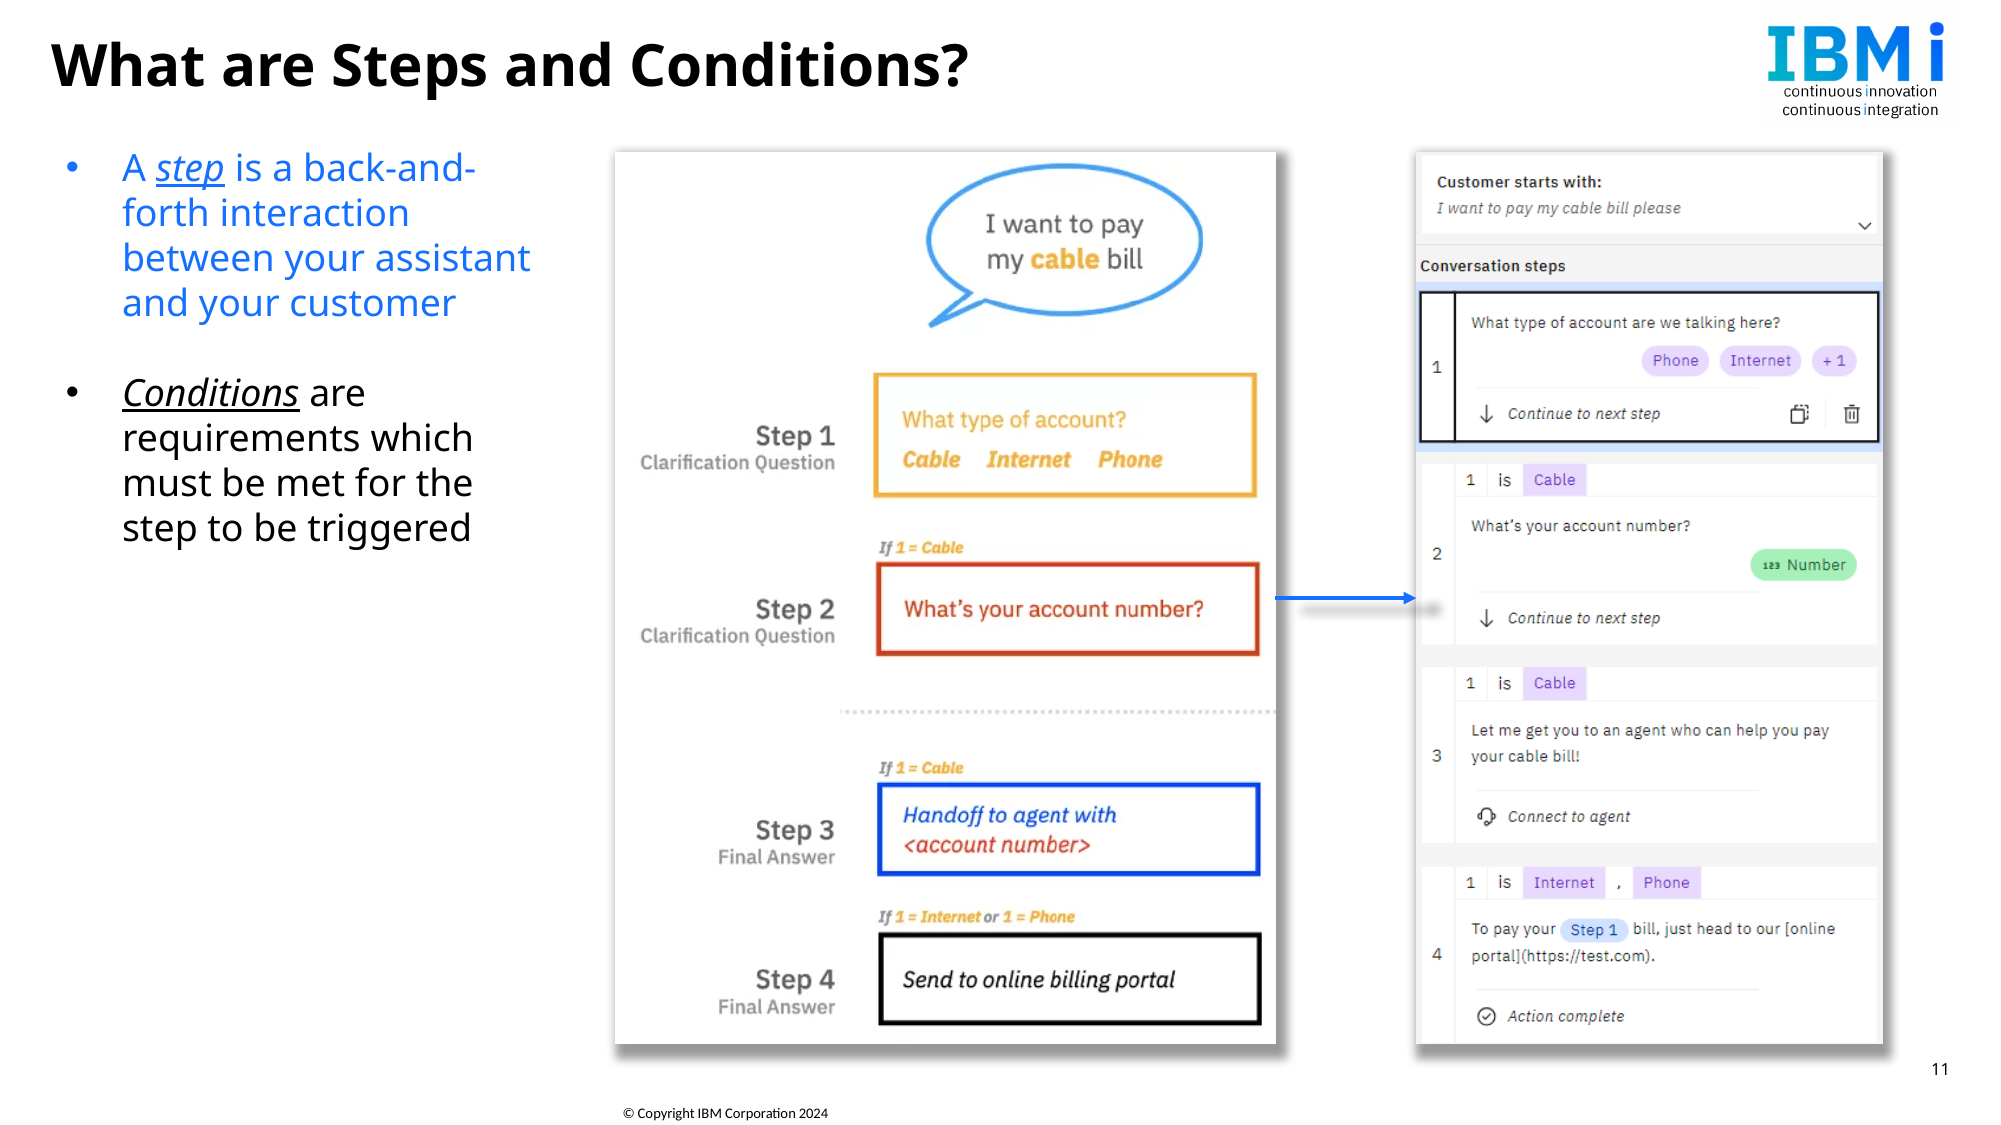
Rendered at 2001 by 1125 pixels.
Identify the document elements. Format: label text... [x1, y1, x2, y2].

picture [615, 152, 1276, 1044]
picture [1761, 5, 1961, 124]
title What are Steps and Conditions? [51, 36, 1721, 101]
slide_number 11 [1500, 1055, 1950, 1086]
picture [1416, 152, 1883, 1044]
list A step is a back-and-forth interaction between your assistant and your customer Conditions are requirements which must be met for the step to be triggered [51, 136, 566, 1025]
